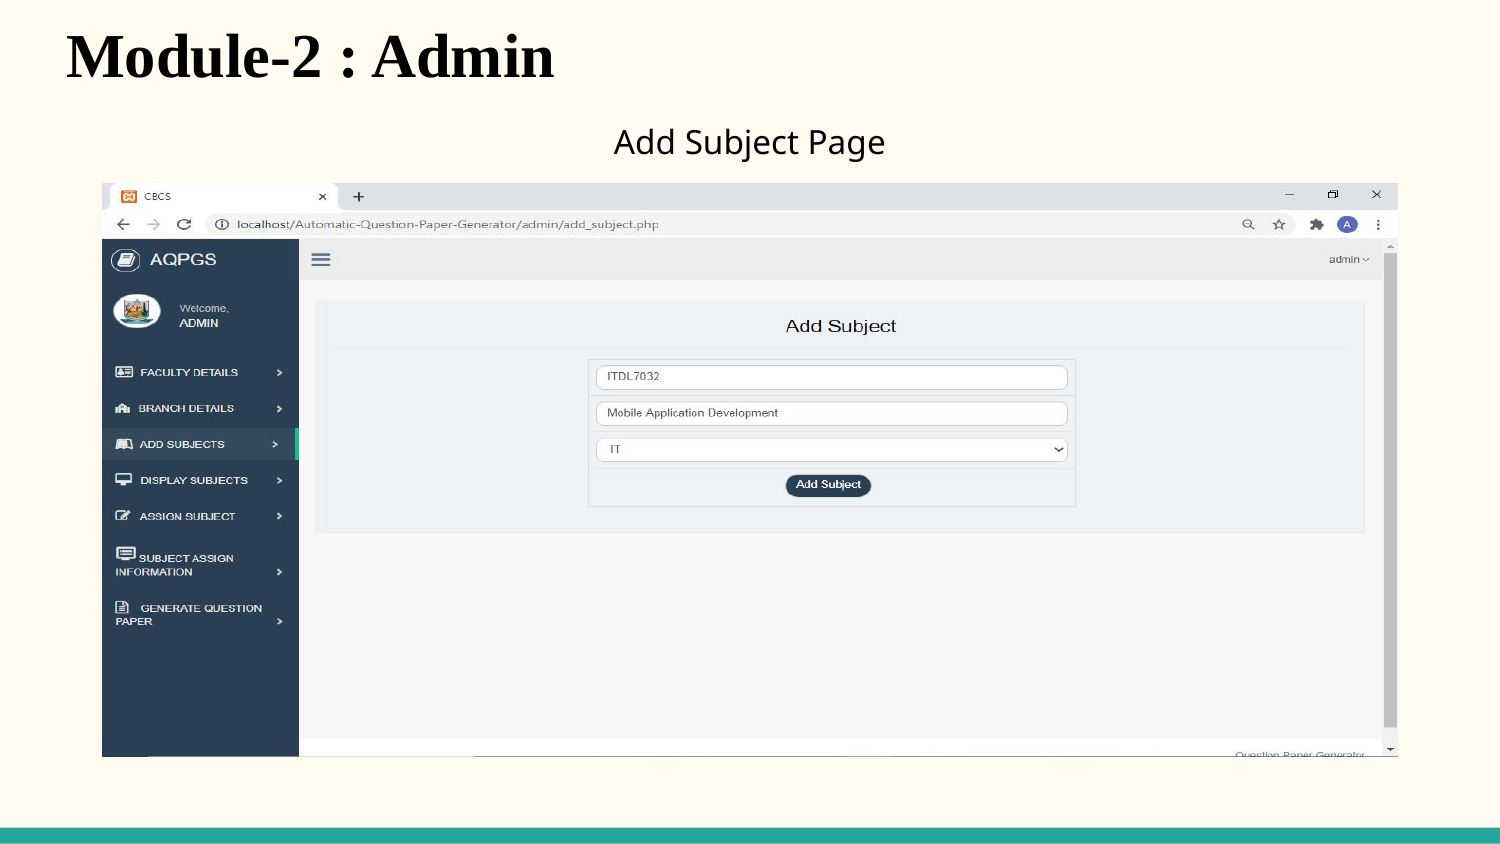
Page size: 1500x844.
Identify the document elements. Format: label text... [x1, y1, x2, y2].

title Module-2 : Admin [51, 0, 1449, 100]
list Add Subject Page [51, 100, 1449, 844]
picture [101, 182, 1398, 758]
